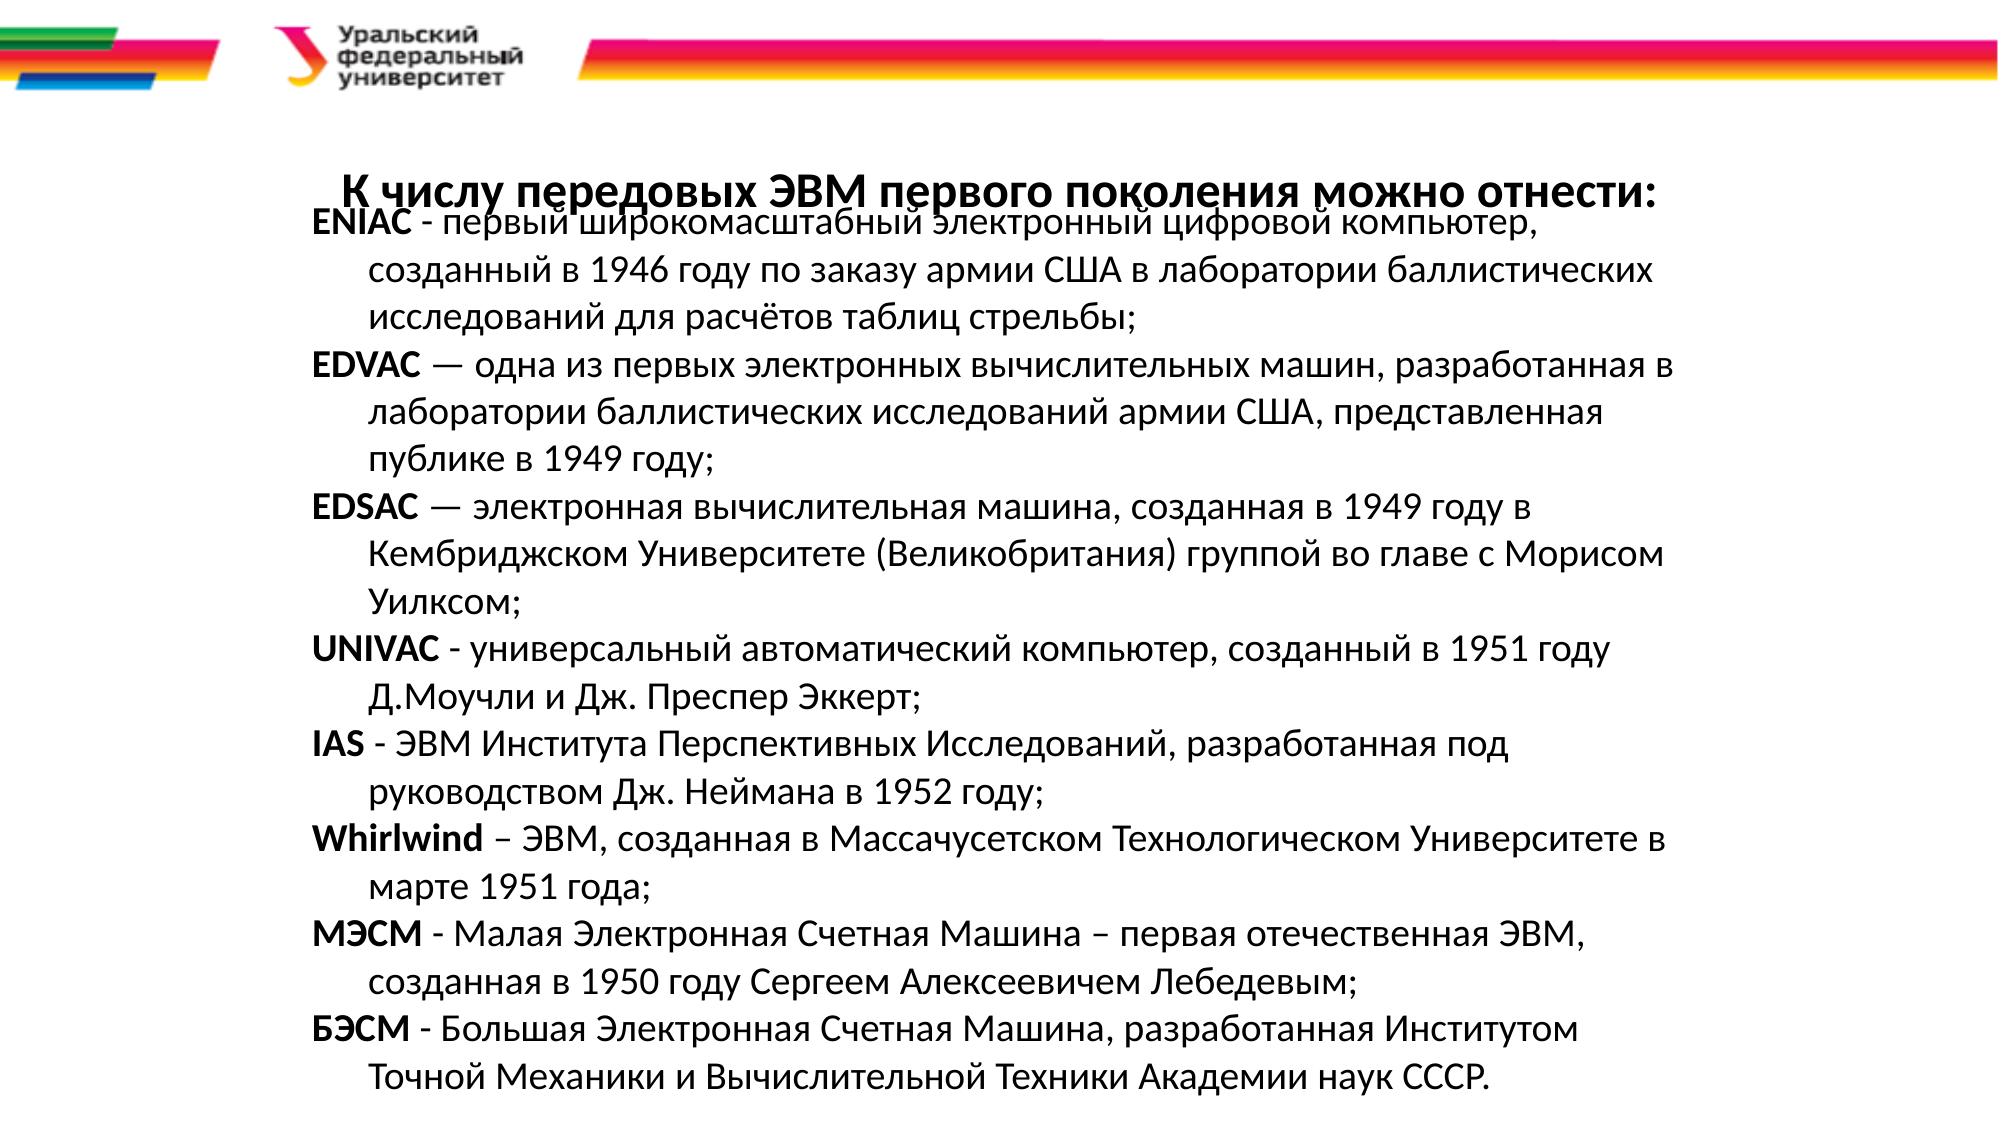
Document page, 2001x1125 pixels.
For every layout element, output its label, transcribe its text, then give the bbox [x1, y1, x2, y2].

title К числу передовых ЭВМ первого поколения можно отнести: [99, 93, 1900, 282]
list ENIAC - первый широкомасштабный электронный цифровой компьютер, созданный в 1946 году по заказу армии США в лаборатории баллистических исследований для расчётов таблиц стрельбы; EDVAC — одна из первых электронных вычислительных машин, разработанная в лаборатории баллистических исследований армии США, представленная публике в 1949 году; EDSAC — электронная вычислительная машина, созданная в 1949 году в Кембриджском Университете (Великобритания) группой во главе с Морисом Уилксом; UNIVAC - универсальный автоматический компьютер, созданный в 1951 году Д.Моучли и Дж. Преспер Эккерт; IAS - ЭВМ Института Перспективных Исследований, разработанная под руководством Дж. Неймана в 1952 году; Whirlwind – ЭВМ, созданная в Массачусетском Технологическом Университете в марте 1951 года; МЭСМ - Малая Электронная Счетная Машина – первая отечественная ЭВМ, созданная в 1950 году Сергеем Алексеевичем Лебедевым; БЭСМ - Большая Электронная Счетная Машина, разработанная Институтом Точной Механики и Вычислительной Техники Академии наук СССР. [296, 187, 1715, 1102]
picture [0, 0, 2000, 105]
